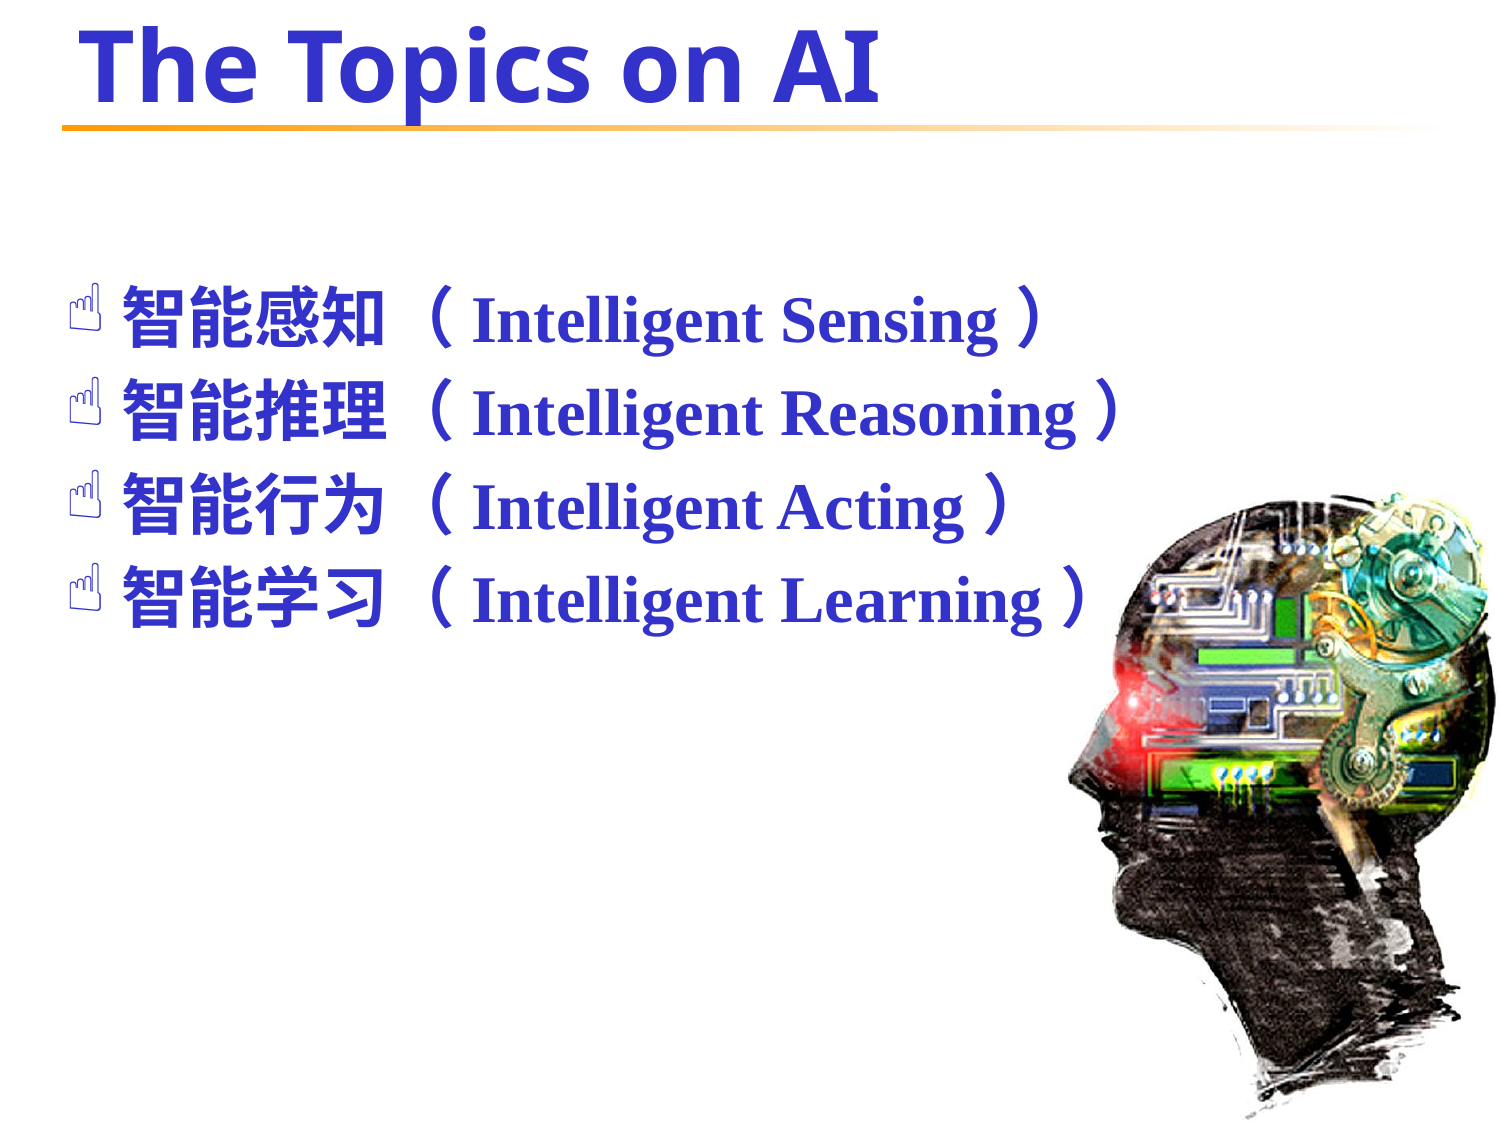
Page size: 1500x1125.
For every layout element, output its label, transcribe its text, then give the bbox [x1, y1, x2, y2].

picture [1053, 479, 1500, 1125]
title The Topics on AI [62, 0, 1500, 125]
list 智能感知（Intelligent Sensing） 智能推理（Intelligent Reasoning） 智能行为（Intelligent Acting） 智能学习（Intelligent Learning） [50, 174, 1450, 1088]
